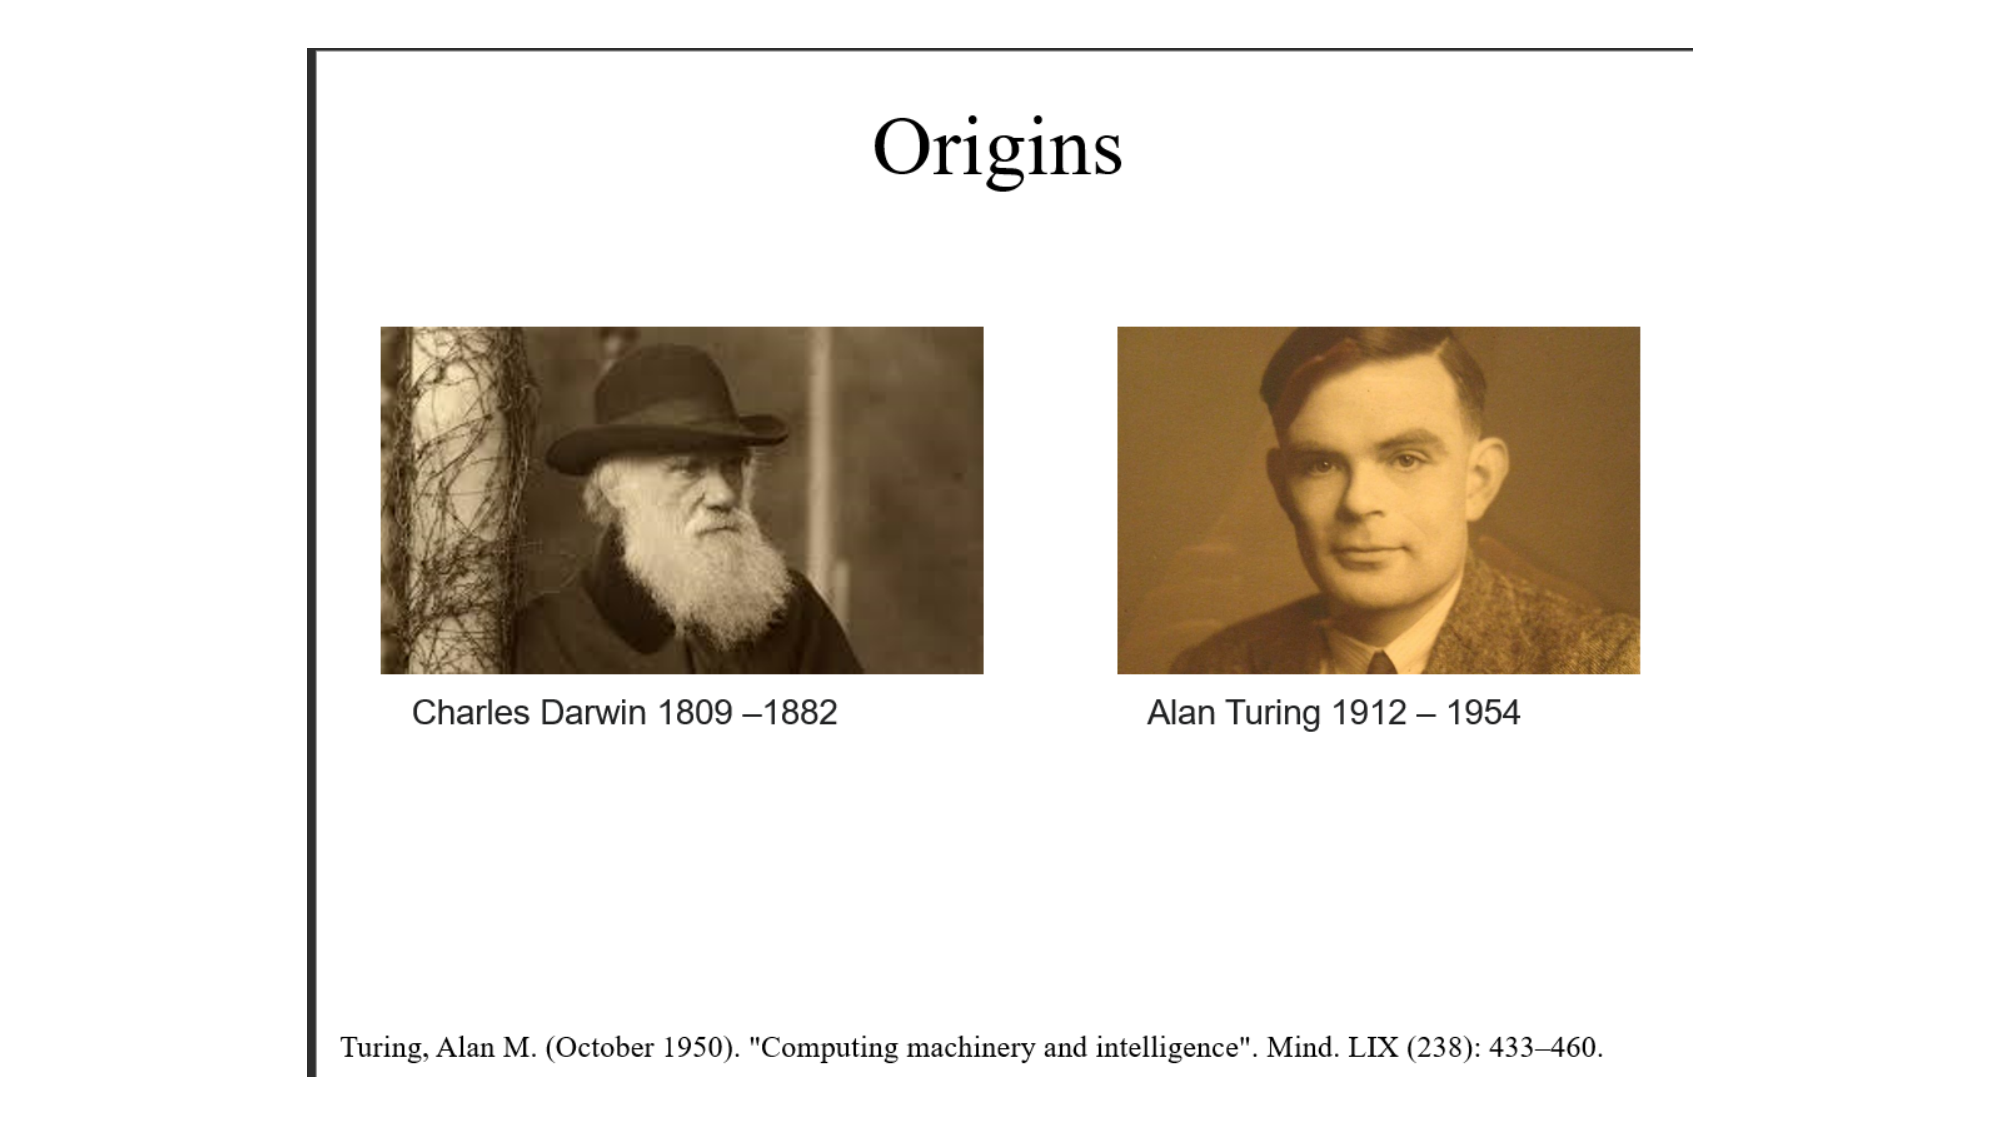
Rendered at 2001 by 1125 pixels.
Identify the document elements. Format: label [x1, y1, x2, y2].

picture [307, 47, 1693, 1077]
